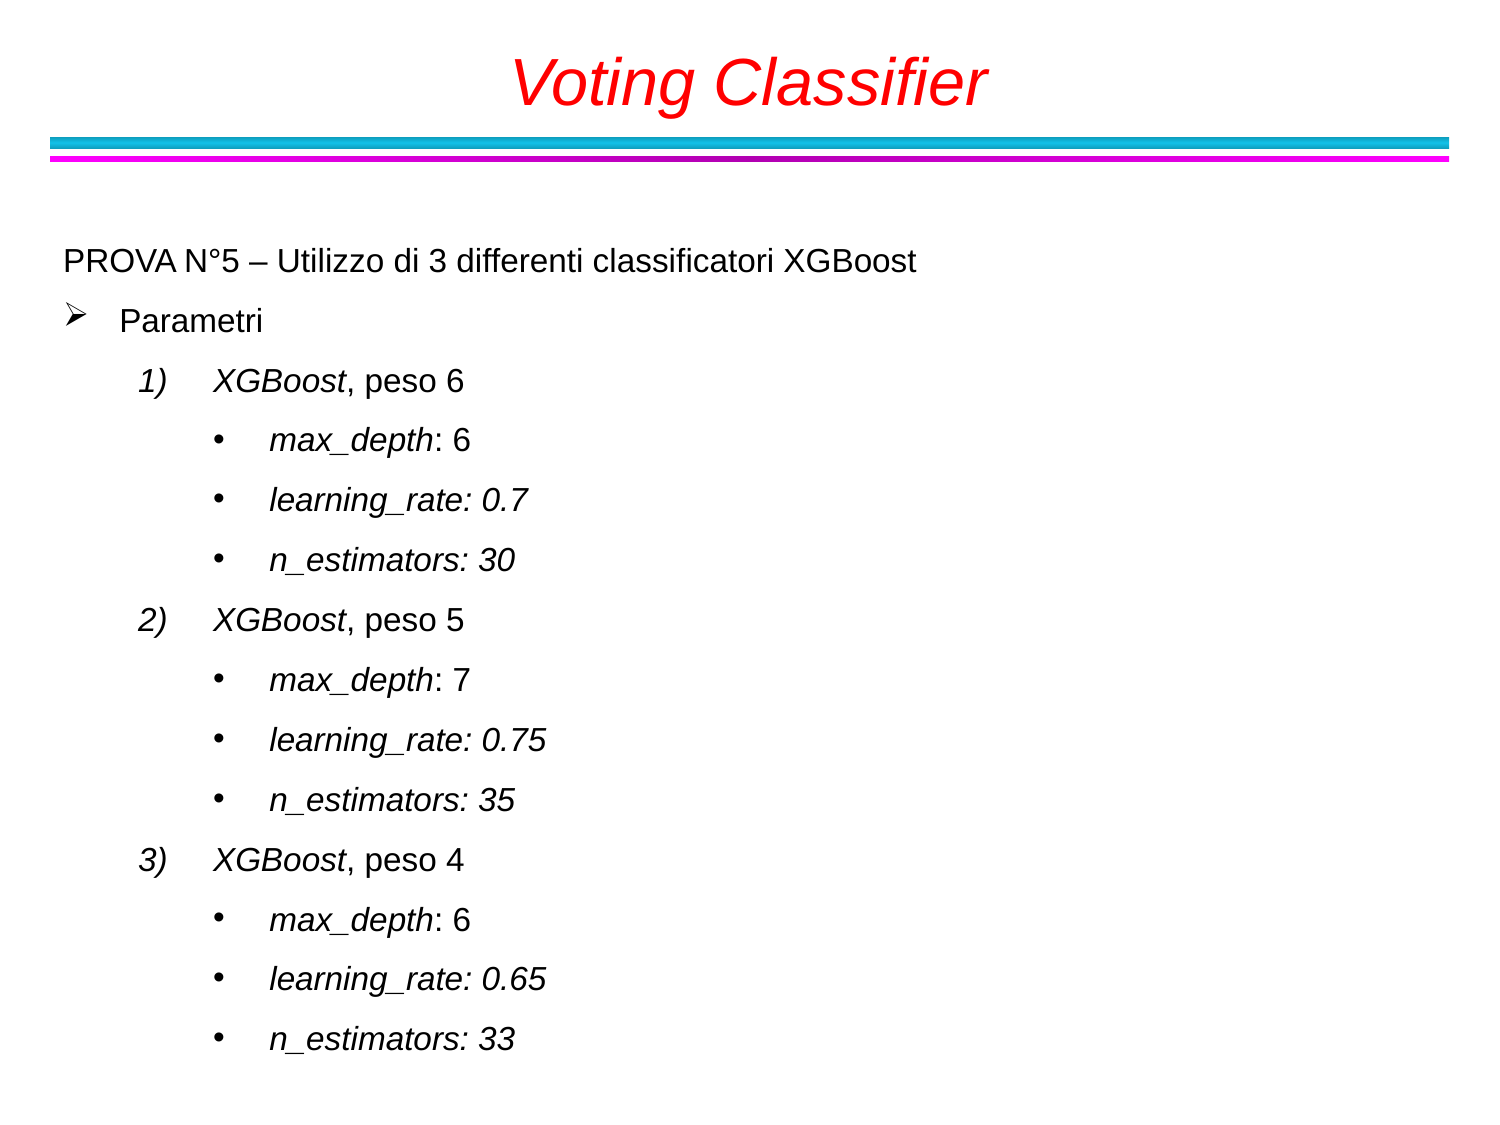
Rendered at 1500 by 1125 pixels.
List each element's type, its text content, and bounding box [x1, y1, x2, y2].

text_box Voting Classifier [48, 31, 1450, 127]
text_box PROVA N°5 – Utilizzo di 3 differenti classificatori XGBoost Parametri XGBoost, peso 6 max_depth: 6 learning_rate: 0.7 n_estimators: 30 XGBoost, peso 5 max_depth: 7 learning_rate: 0.75 n_estimators: 35 XGBoost, peso 4 max_depth: 6 learning_rate: 0.65 n_estimators: 33 [48, 211, 1450, 1065]
